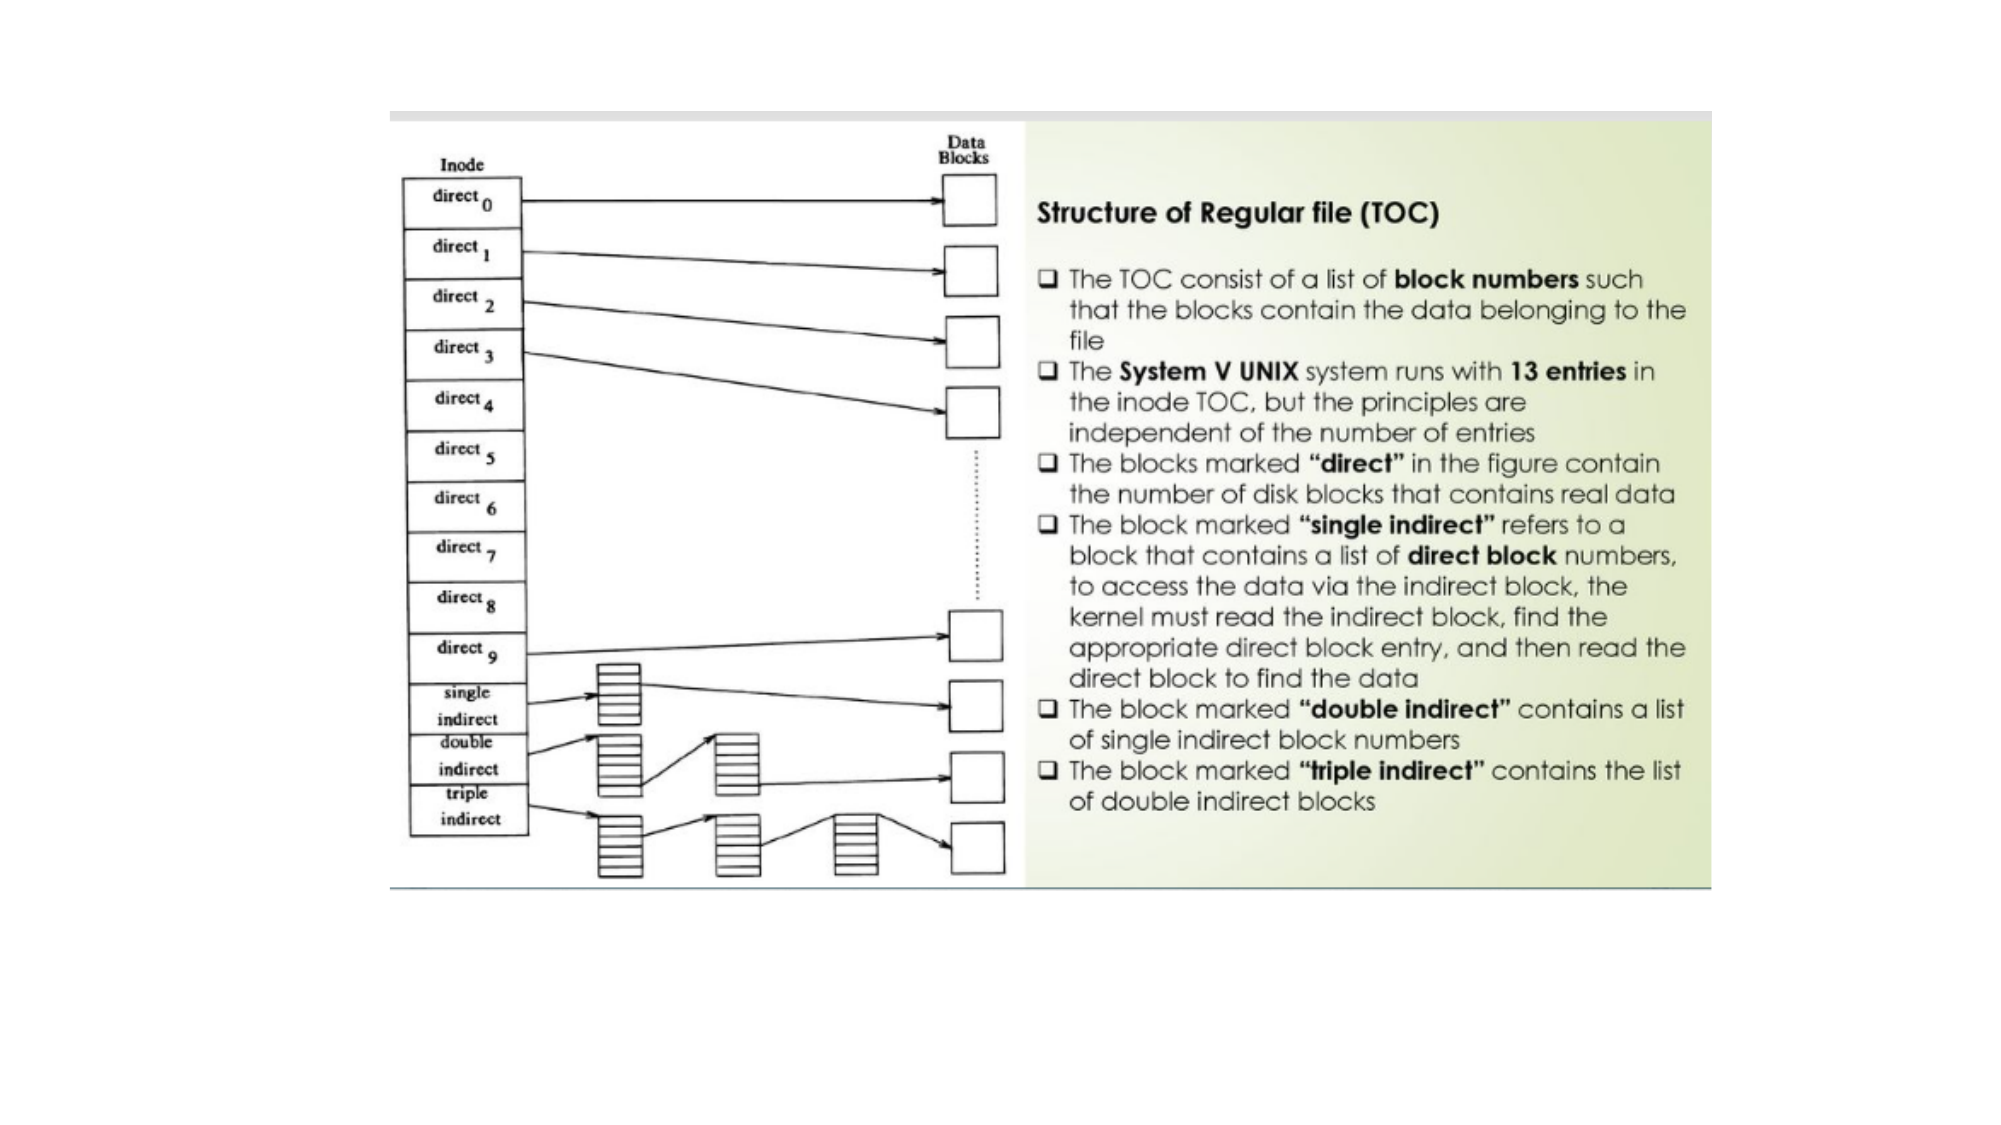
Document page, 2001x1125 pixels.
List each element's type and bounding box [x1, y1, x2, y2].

picture [389, 110, 1713, 892]
